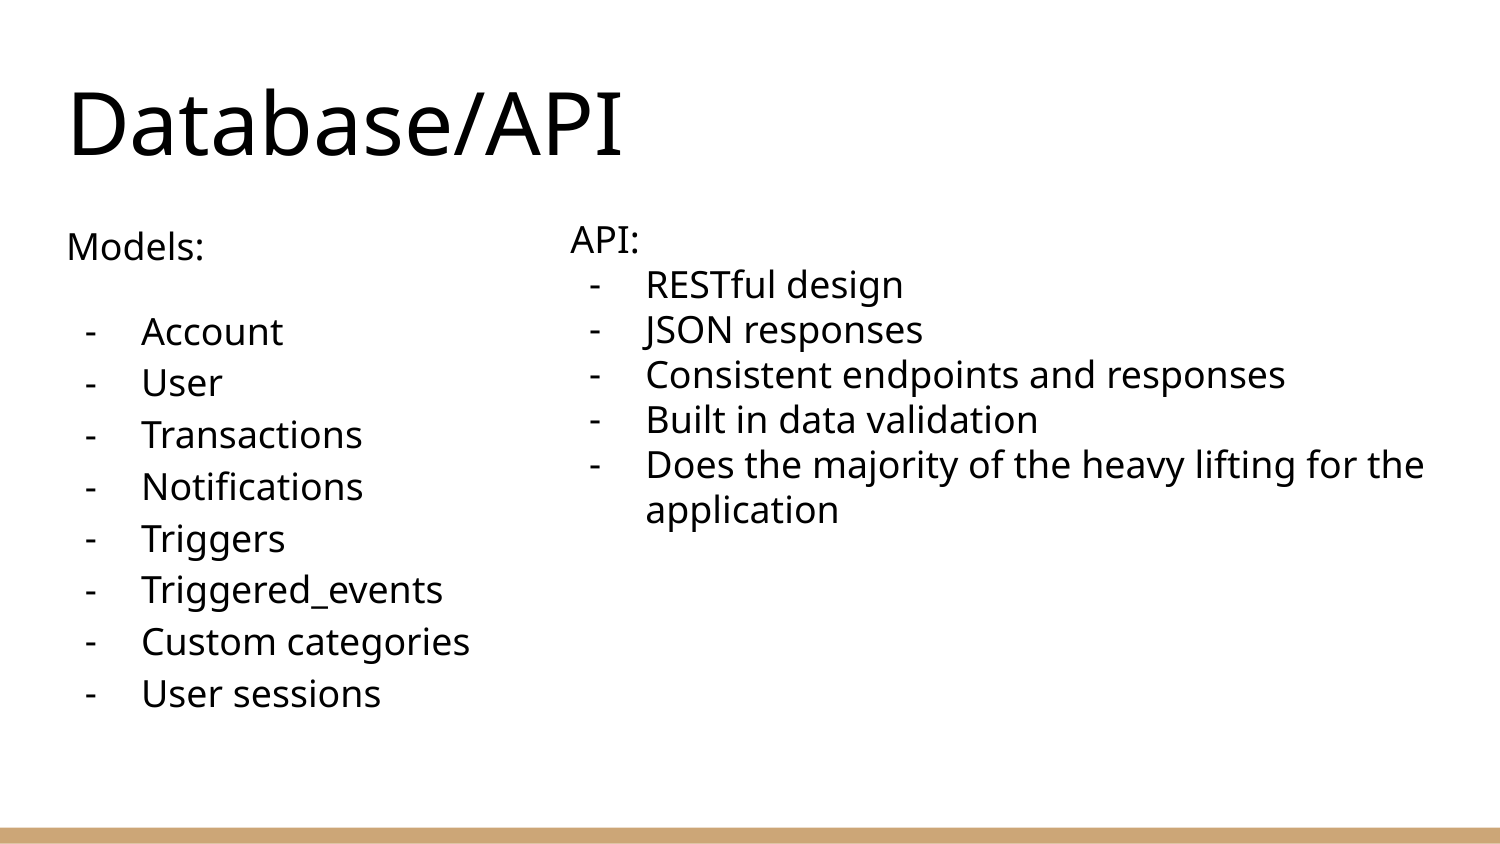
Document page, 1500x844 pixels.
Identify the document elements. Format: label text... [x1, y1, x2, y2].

title Database/API [51, 51, 1449, 189]
text_box API: RESTful design JSON responses Consistent endpoints and responses Built in data validation Does the majority of the heavy lifting for the application [555, 200, 1476, 664]
list Models: Account User Transactions Notifications Triggers Triggered_events Custom categories User sessions [51, 200, 583, 752]
